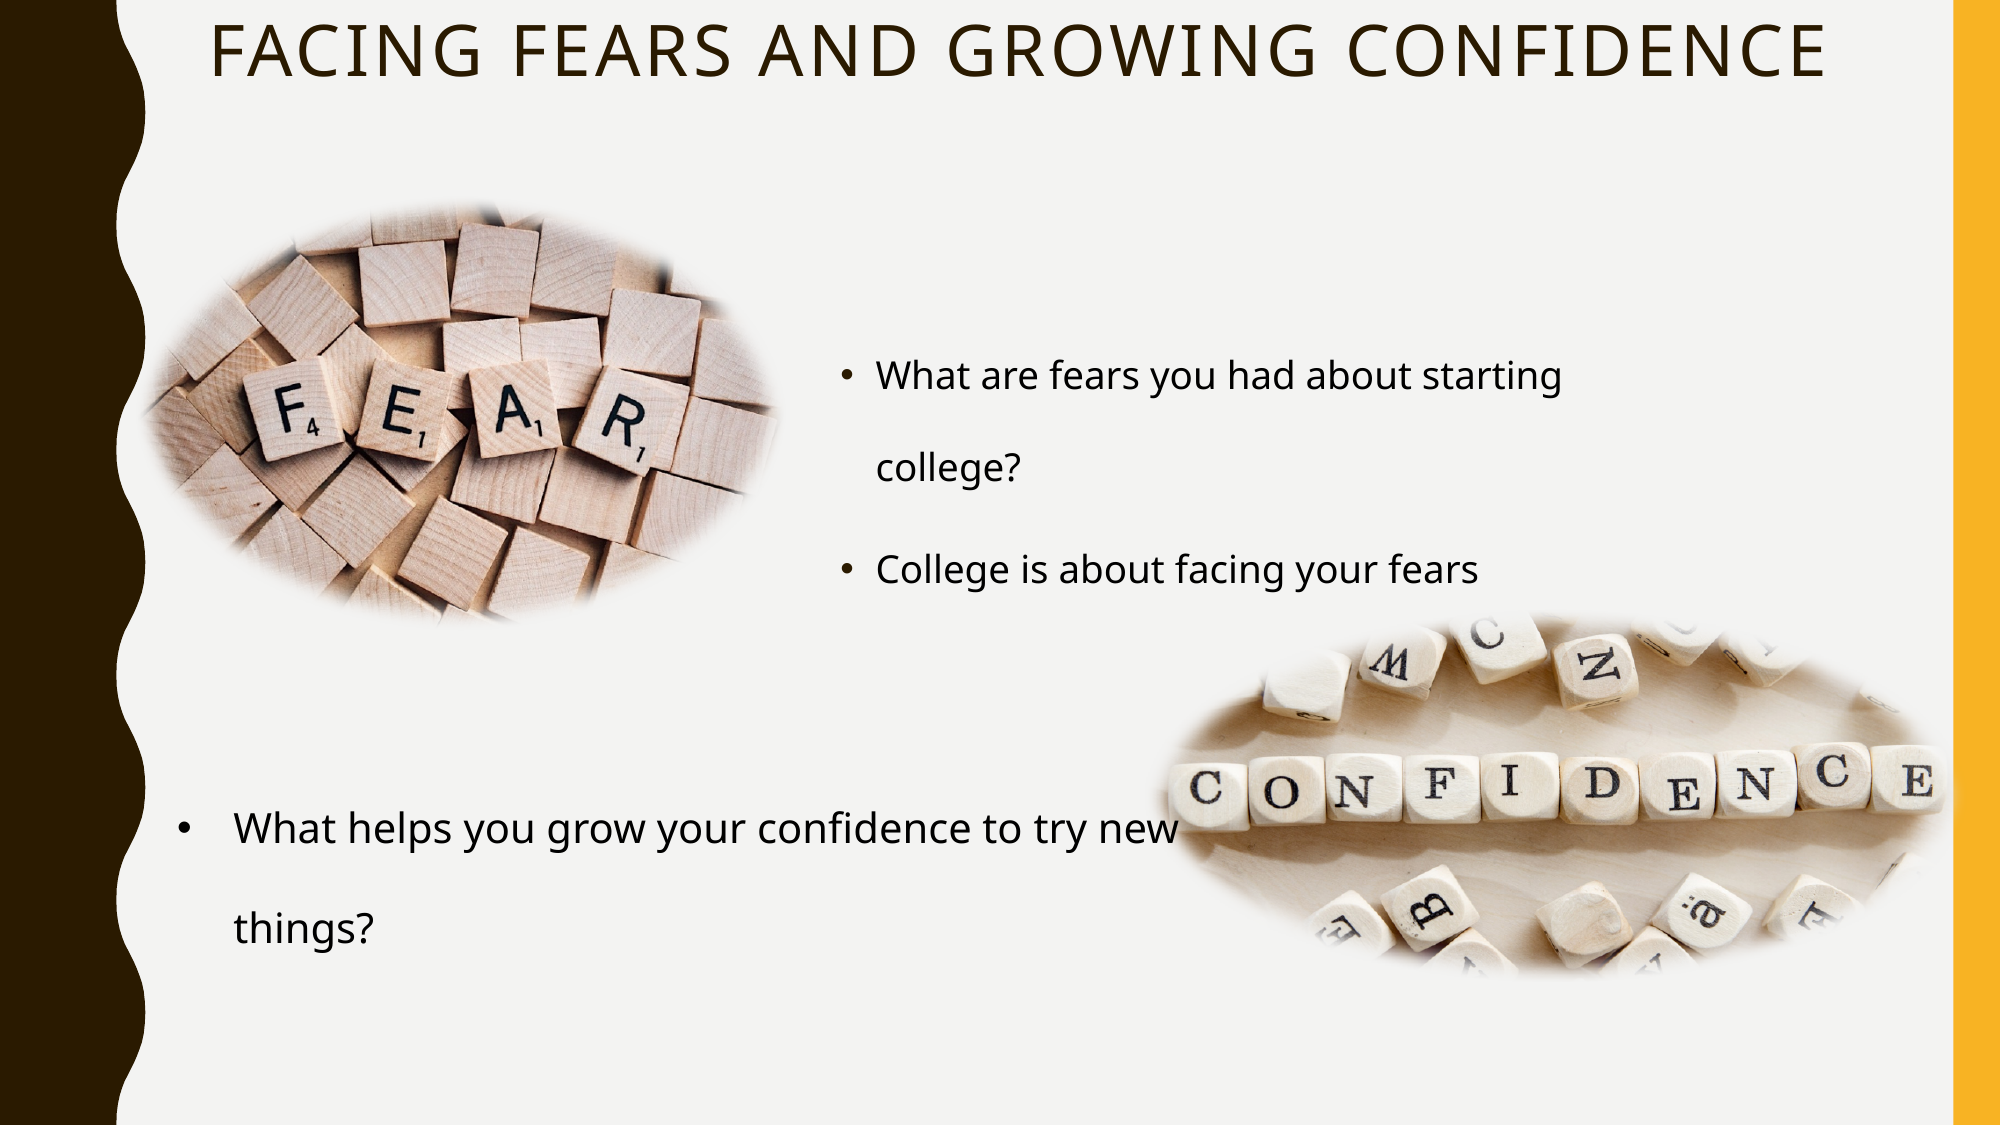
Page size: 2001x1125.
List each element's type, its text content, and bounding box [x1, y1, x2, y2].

title Facing fears and growing confidence [173, 0, 1868, 298]
picture [134, 195, 787, 631]
text_box What helps you grow your confidence to try new things? [162, 744, 1210, 1065]
list What are fears you had about starting college? College is about facing your fears [825, 297, 1691, 600]
picture [1141, 609, 1968, 982]
